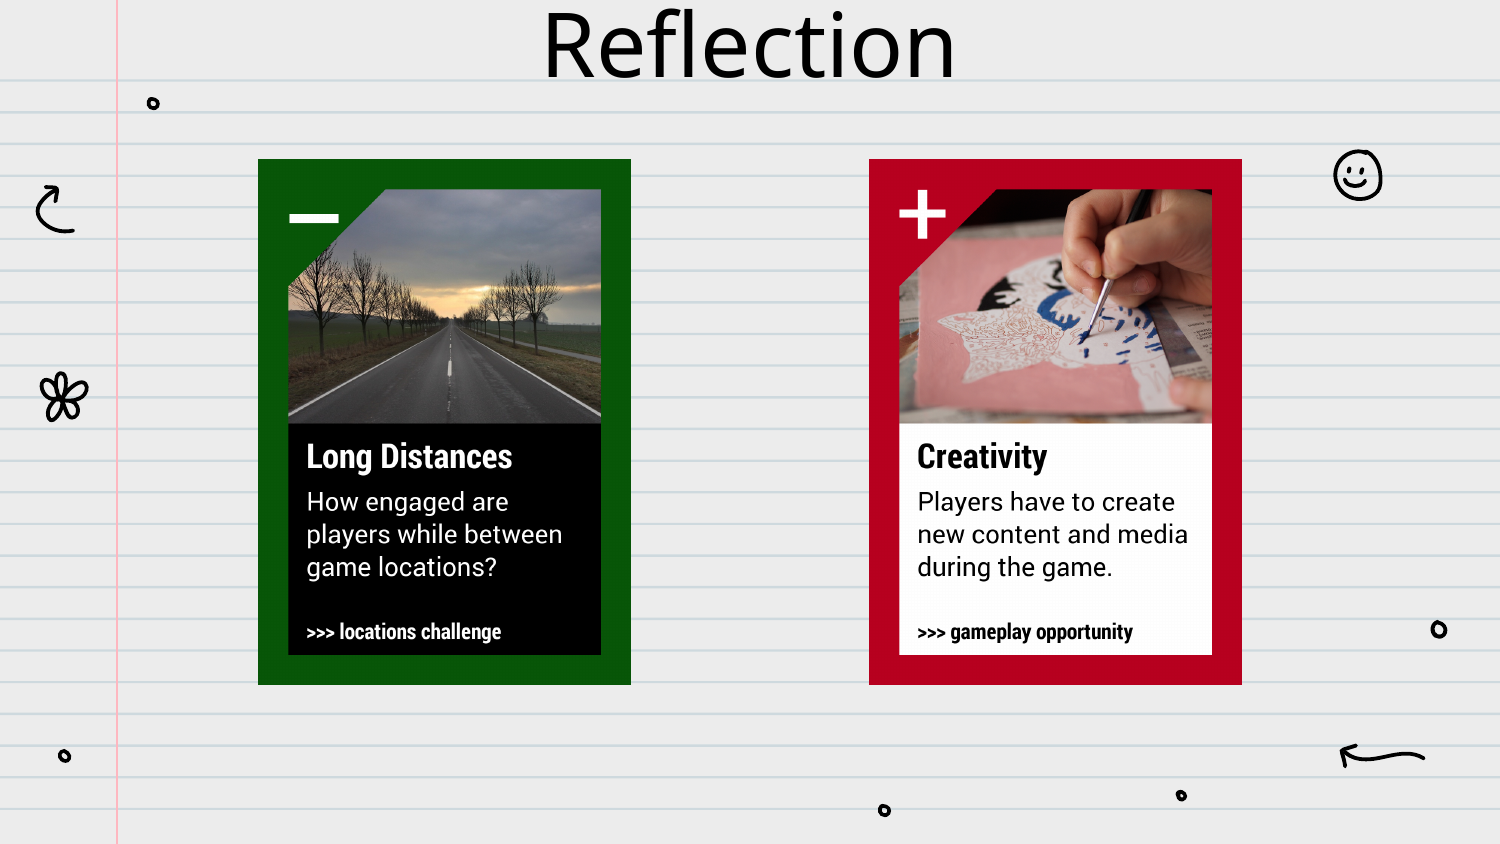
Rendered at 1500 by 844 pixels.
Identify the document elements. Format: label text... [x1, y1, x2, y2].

title Reflection [116, 5, 1383, 79]
picture [869, 158, 1243, 685]
picture [257, 158, 631, 685]
